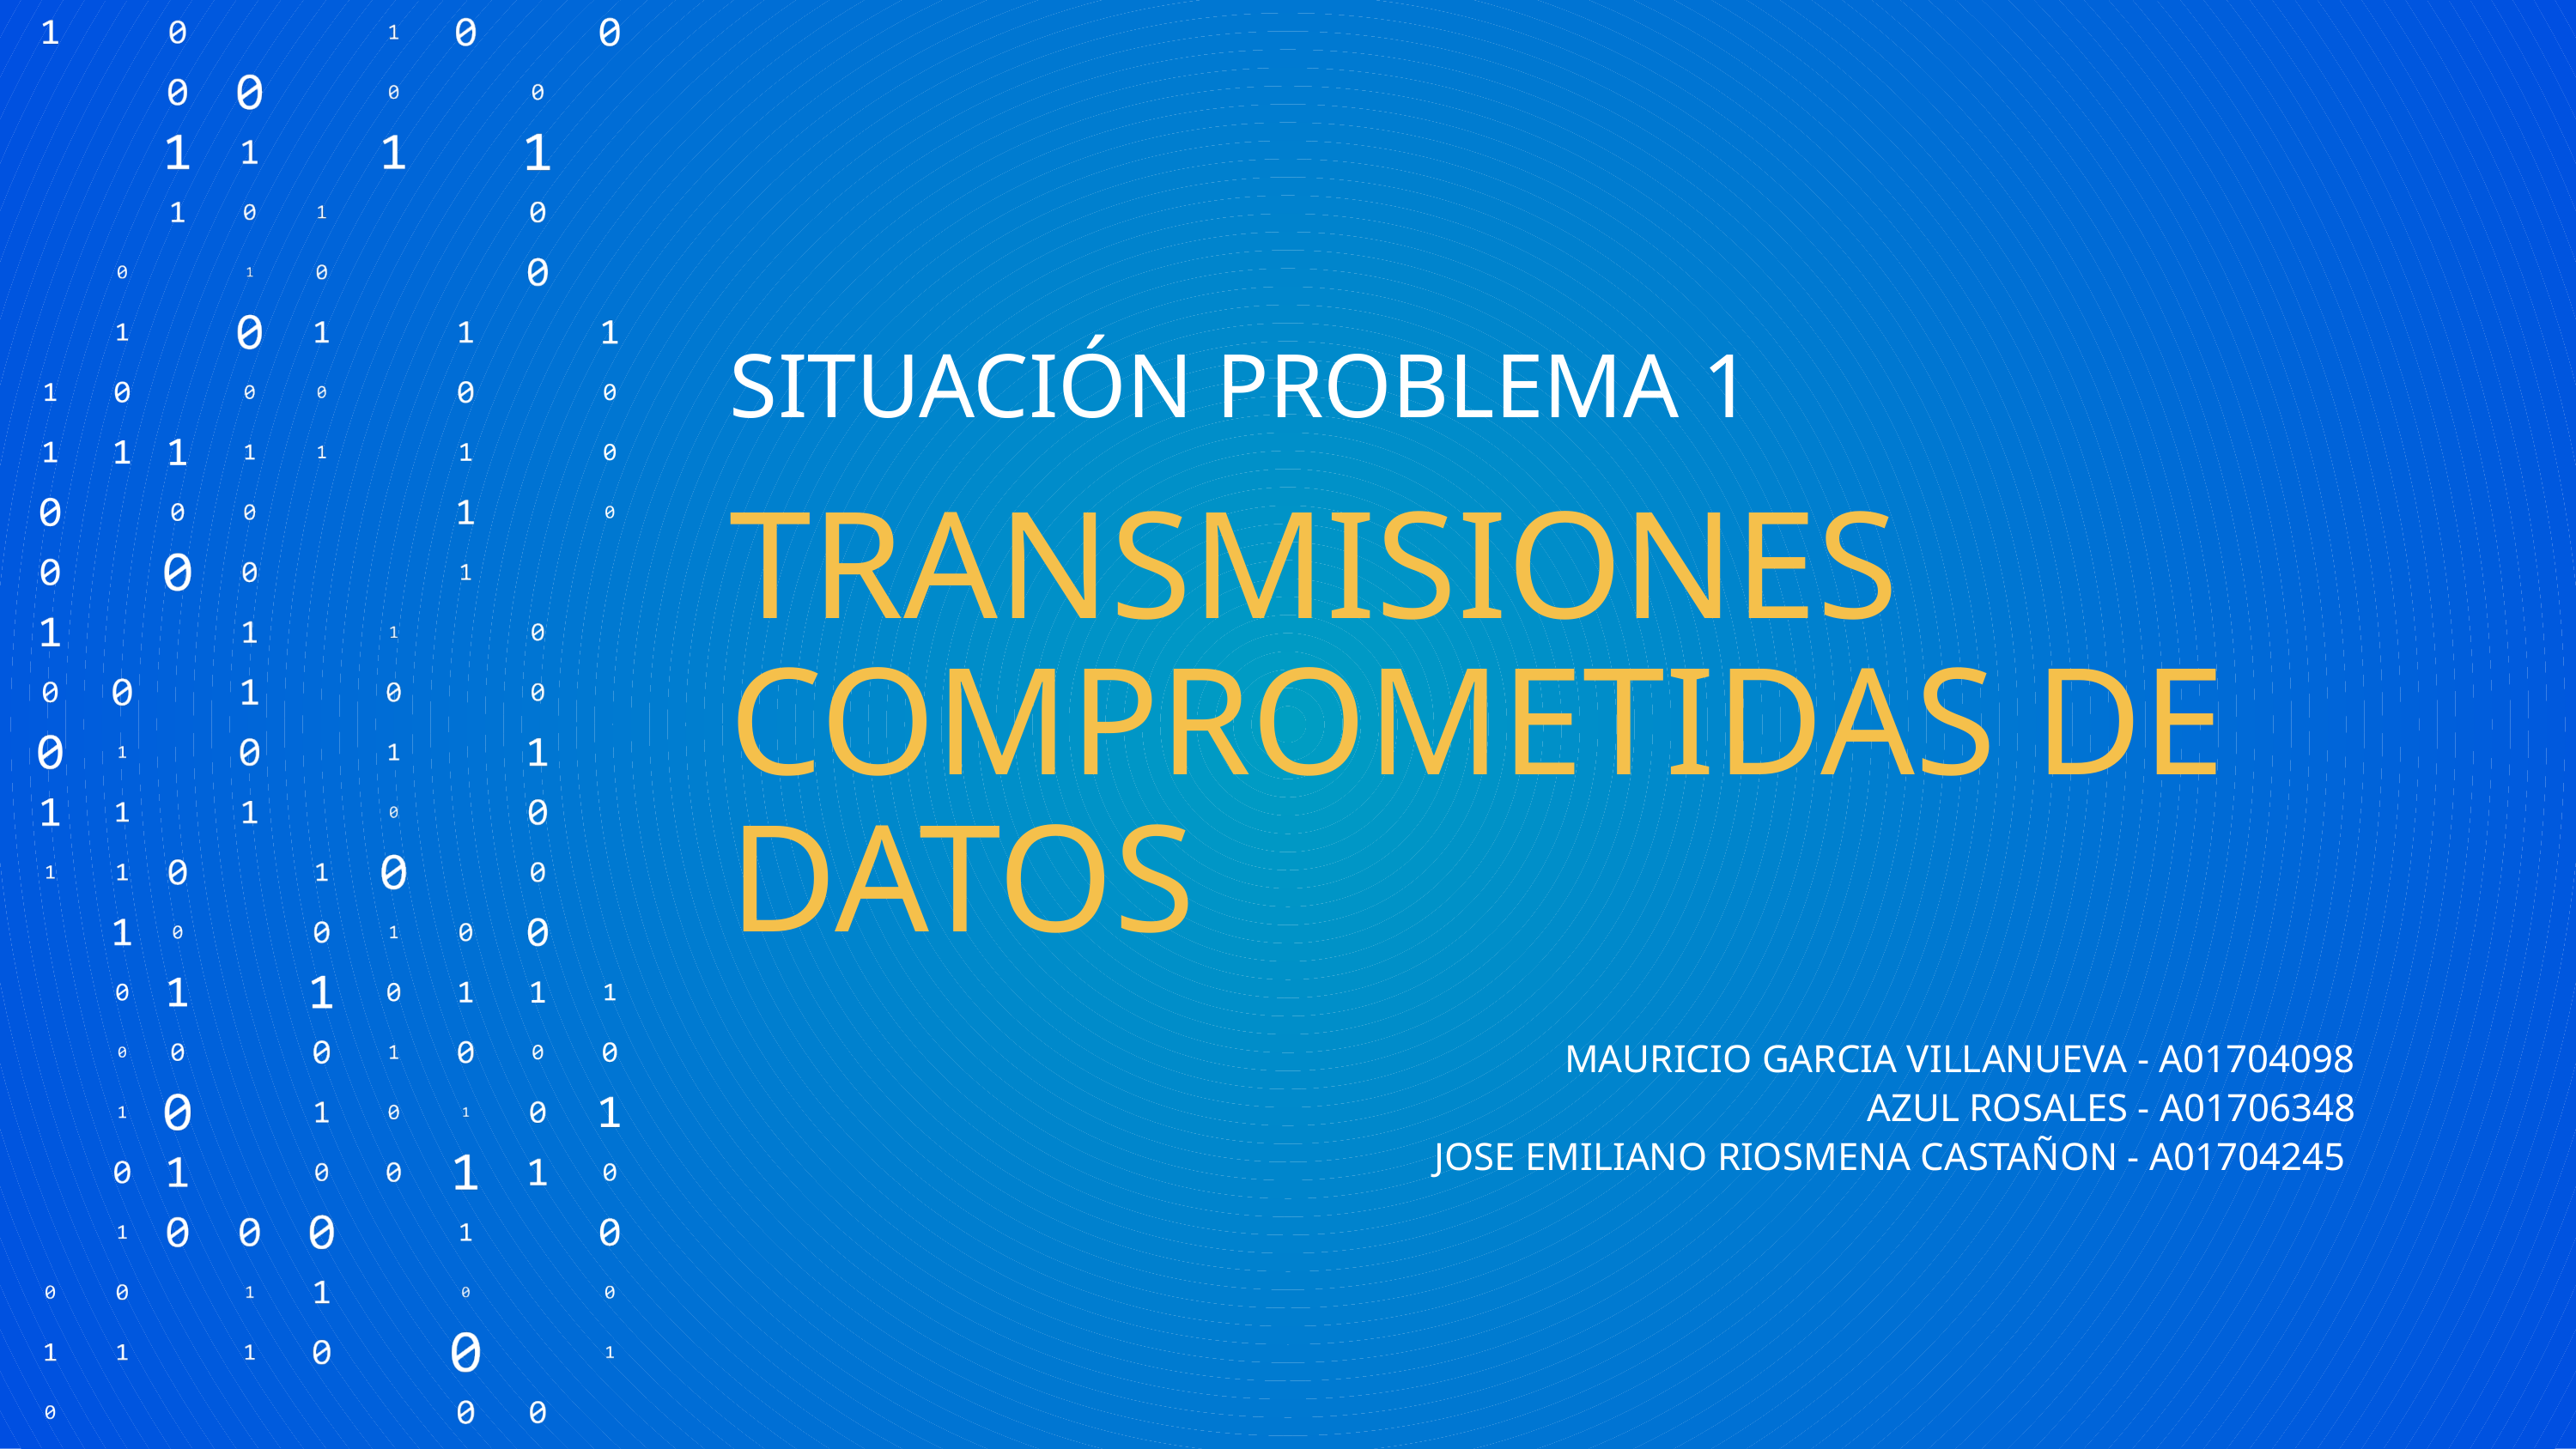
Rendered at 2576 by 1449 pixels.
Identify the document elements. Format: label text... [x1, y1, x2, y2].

text_box TRANSMISIONES COMPROMETIDAS DE DATOS [730, 491, 2576, 961]
text_box SITUACIÓN PROBLEMA 1 [730, 342, 2576, 435]
text_box MAURICIO GARCIA VILLANUEVA - A01704098 AZUL ROSALES - A01706348 JOSE EMILIANO RIOSMENA CASTAÑON - A01704245 [1212, 1031, 2356, 1178]
text_box [0, 0, 620, 1449]
picture [1092, 335, 1103, 342]
